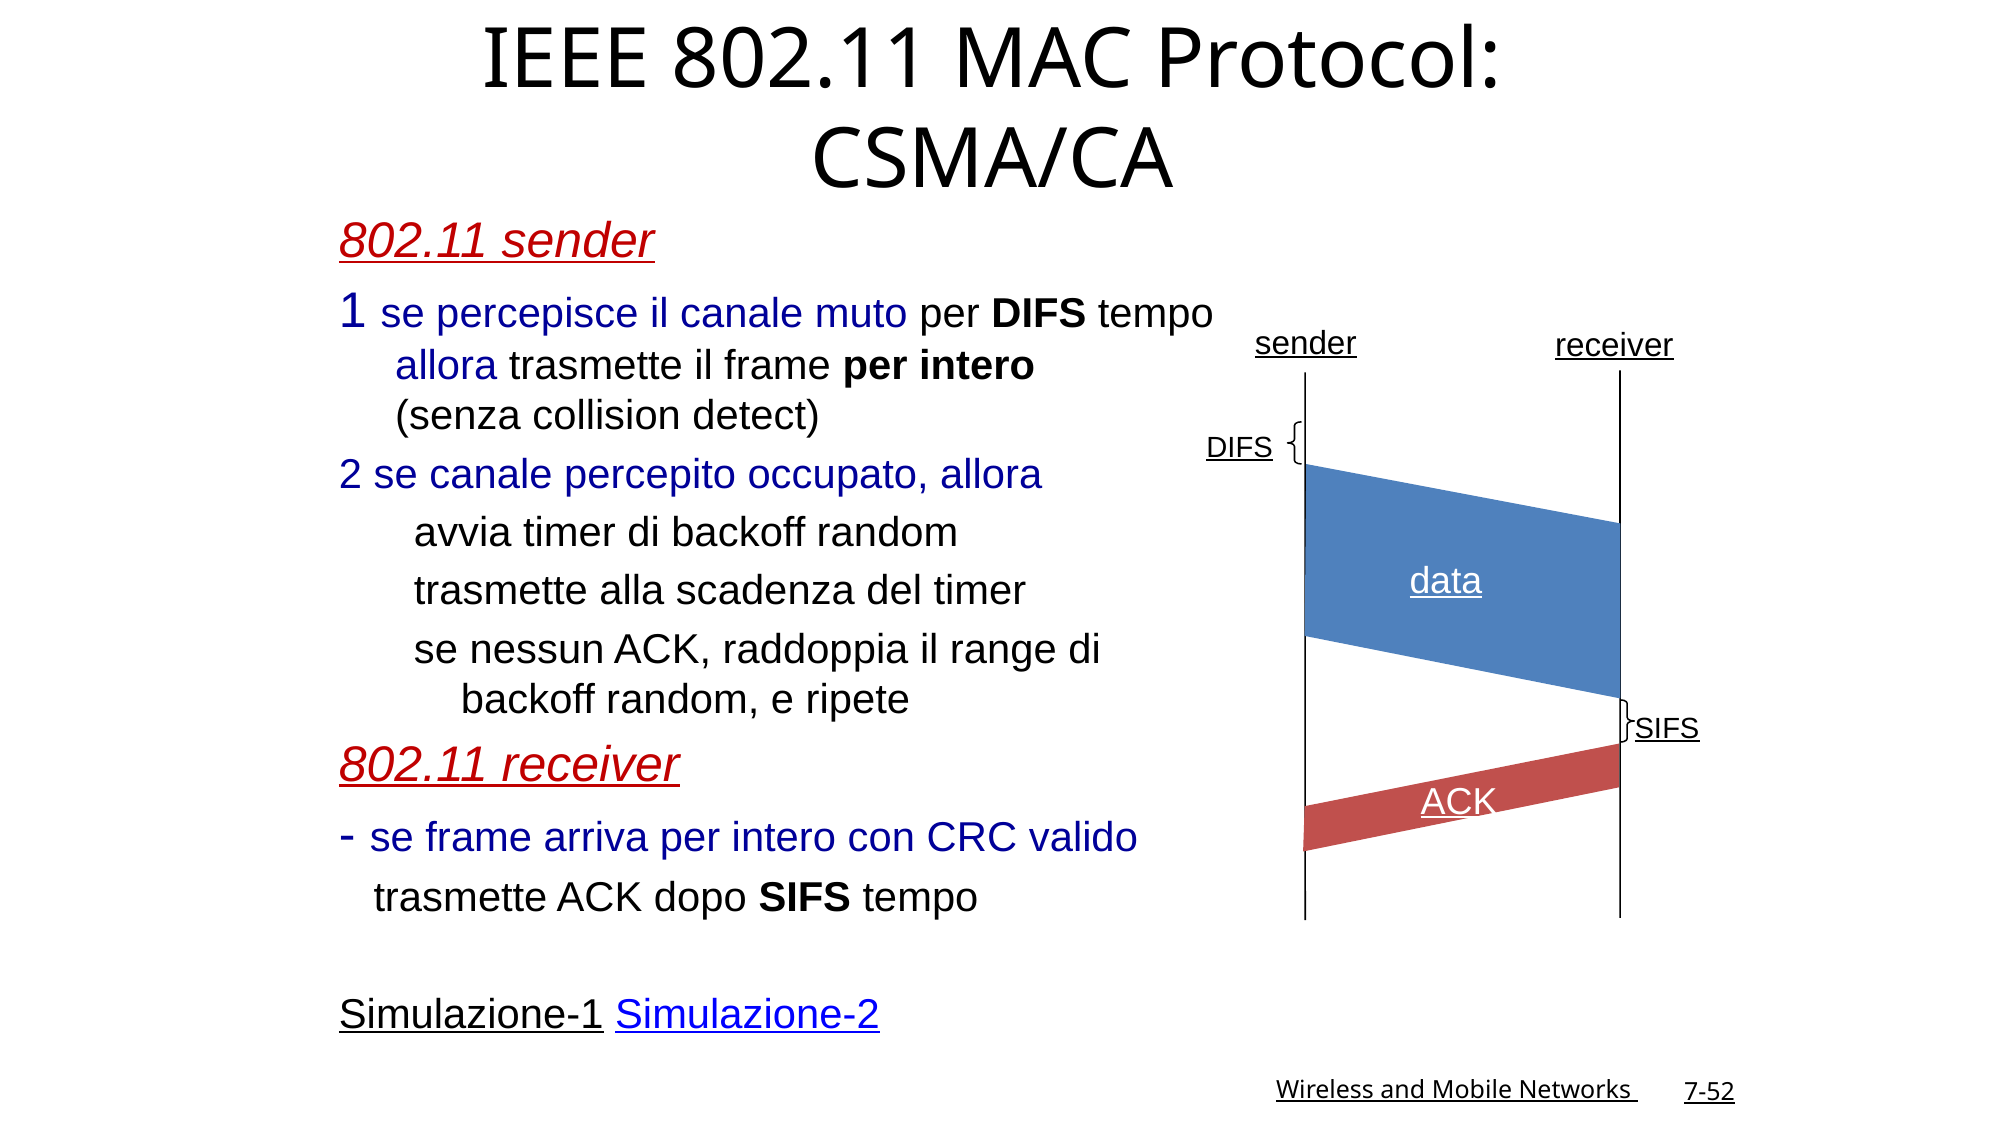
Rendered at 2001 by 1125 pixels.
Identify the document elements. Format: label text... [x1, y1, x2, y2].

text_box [1190, 420, 1621, 699]
text_box sender [1240, 313, 1372, 369]
slide_number 7-52 [1637, 1070, 1750, 1115]
title IEEE 802.11 MAC Protocol: CSMA/CA [318, 25, 1667, 182]
list 802.11 sender 1 se percepisce il canale muto per DIFS tempo allora trasmette il frame per intero (senza collision detect) 2 se canale percepito occupato, allora avvia timer di backoff random trasmette alla scadenza del timer se nessun ACK, raddoppia il range di backoff random, e ripete 802.11 receiver - se frame arriva per intero con CRC valido trasmette ACK dopo SIFS tempo Simulazione-1 Simulazione-2 [323, 200, 1248, 1013]
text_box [1302, 699, 1716, 852]
footer Wireless and Mobile Networks [1210, 1067, 1654, 1110]
text_box receiver [1540, 315, 1689, 370]
